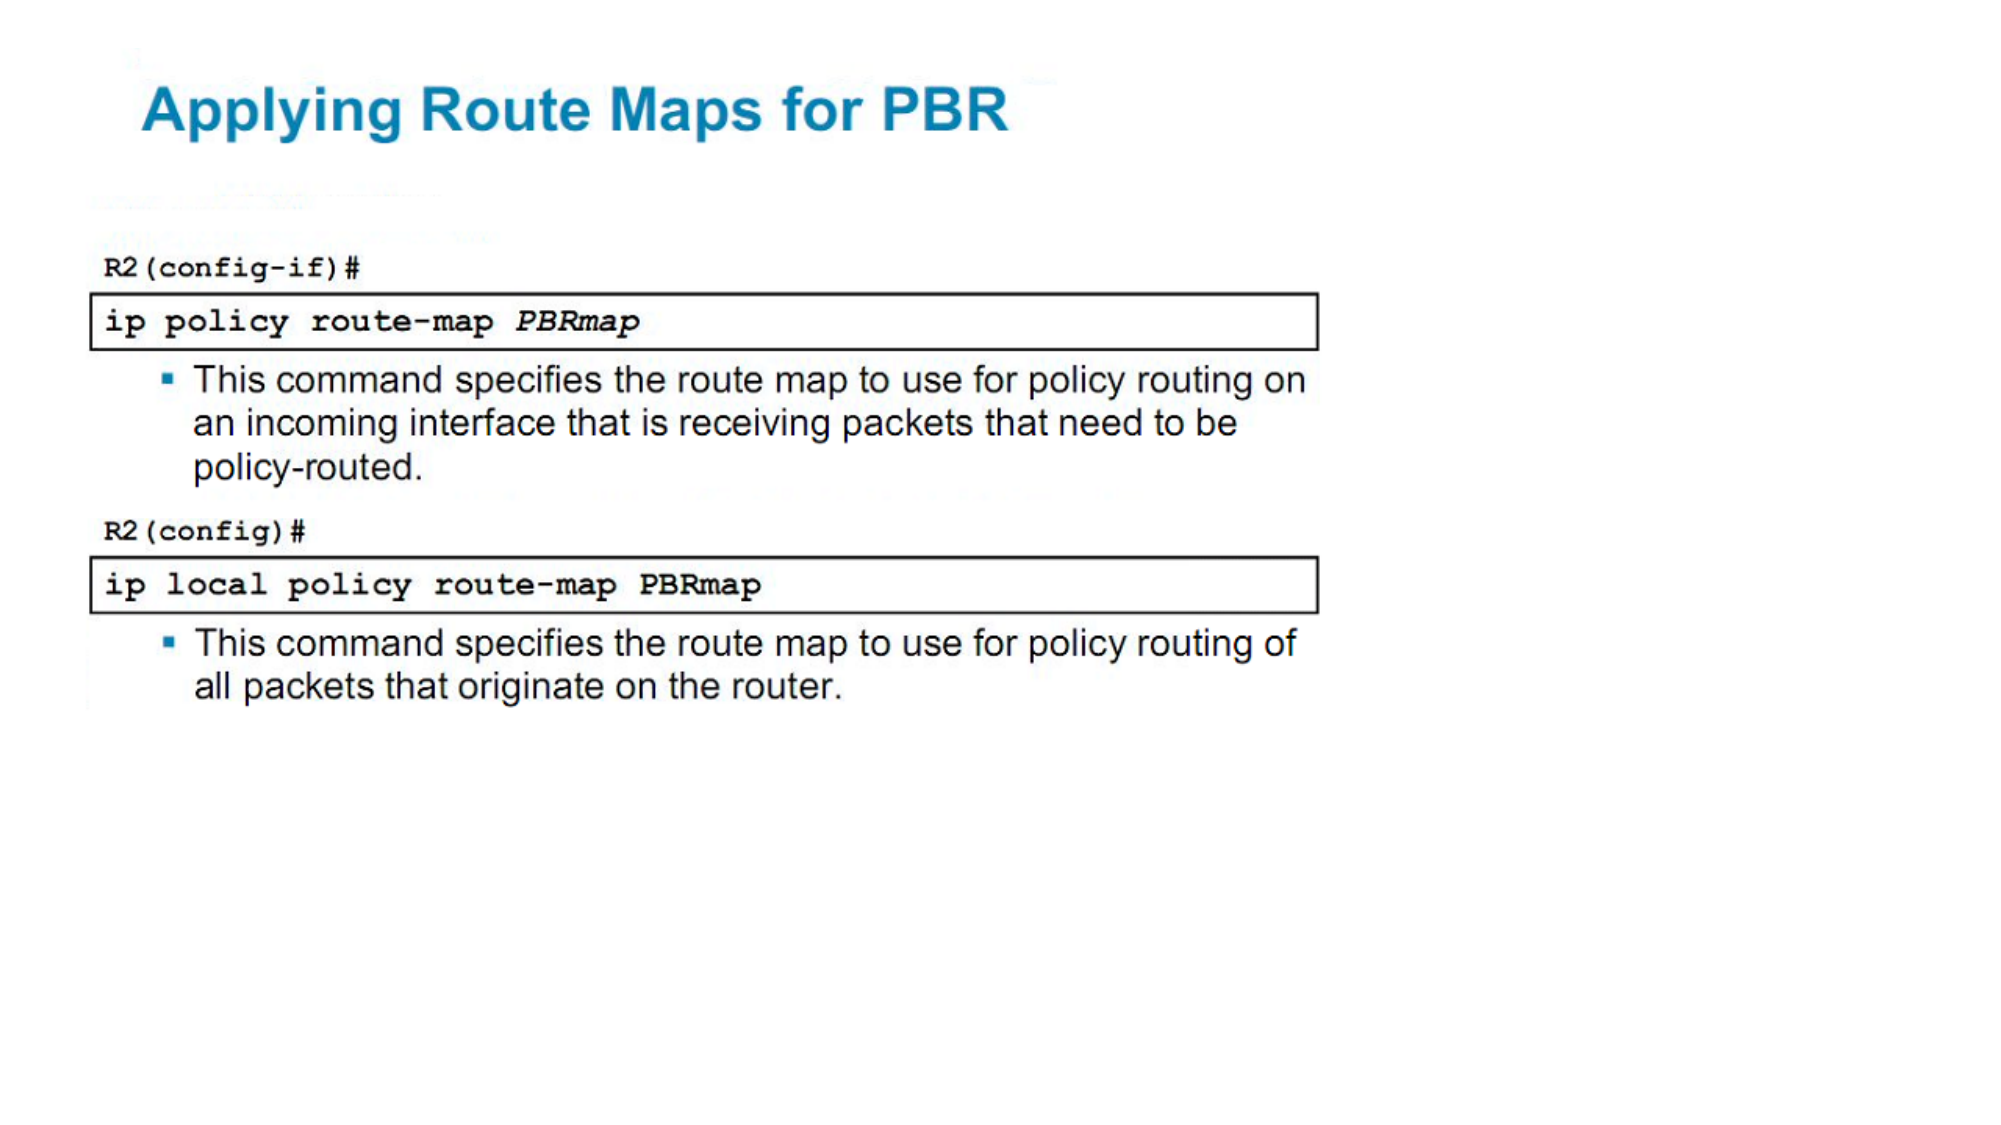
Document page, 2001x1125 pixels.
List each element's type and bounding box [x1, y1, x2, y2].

picture [84, 48, 1327, 712]
